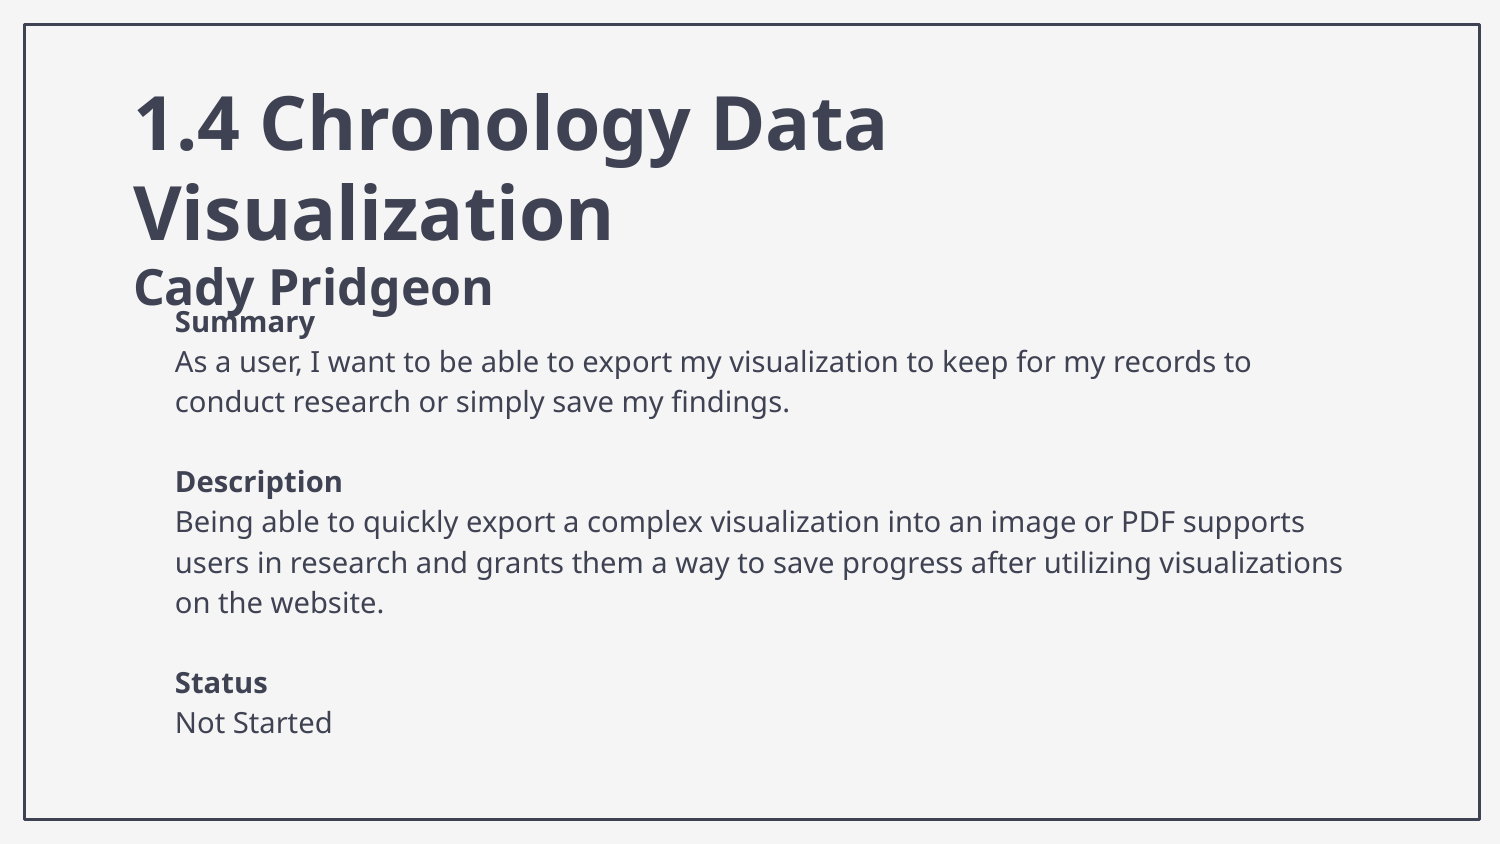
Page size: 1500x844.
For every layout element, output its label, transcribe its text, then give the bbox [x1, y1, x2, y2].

list Summary As a user, I want to be able to export my visualization to keep for my records to conduct research or simply save my findings. Description Being able to quickly export a complex visualization into an image or PDF supports users in research and grants them a way to save progress after utilizing visualizations on the website. Status Not Started [159, 282, 1382, 749]
title 1.4 Chronology Data Visualization Cady Pridgeon [118, 60, 1382, 155]
